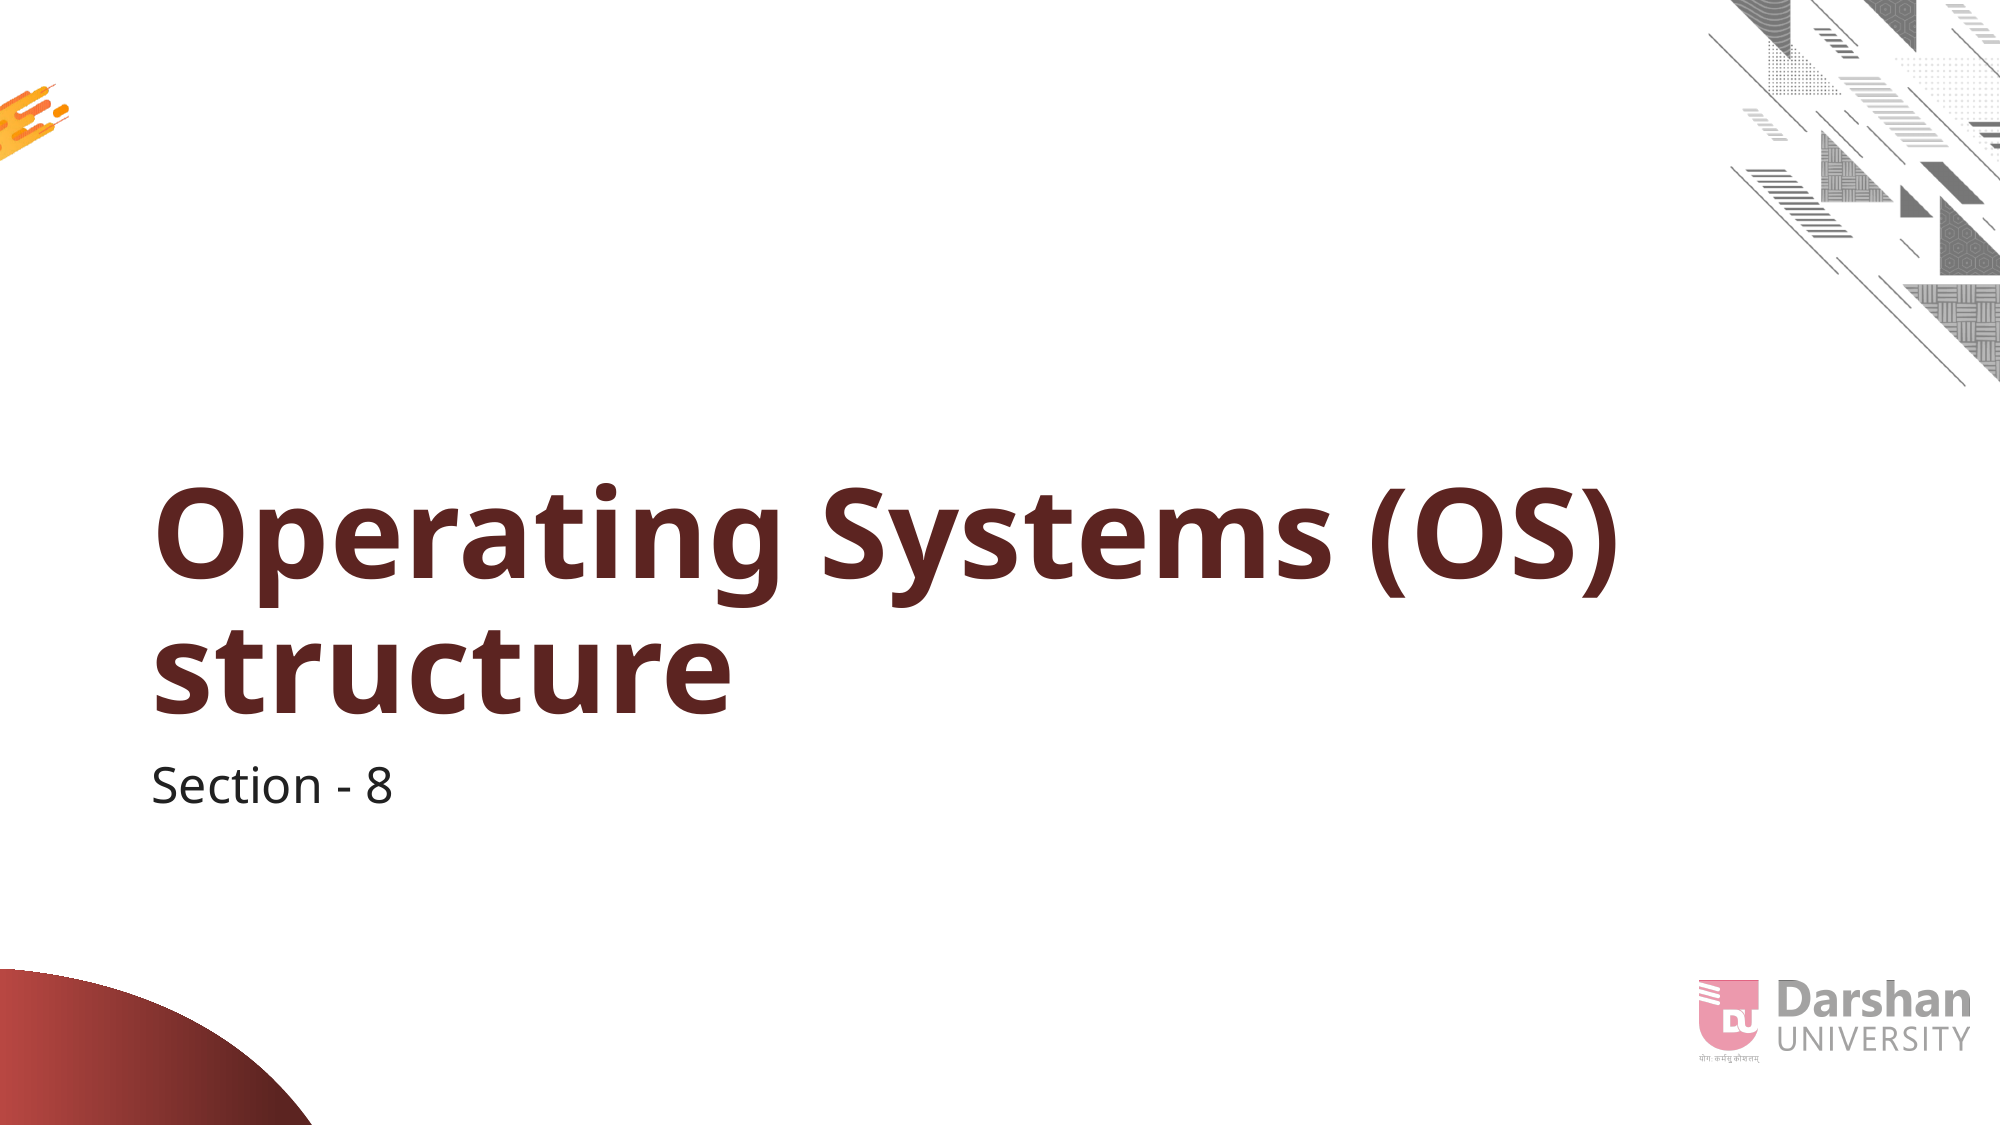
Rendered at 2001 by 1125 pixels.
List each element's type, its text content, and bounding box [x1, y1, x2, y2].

list Section - 8 [136, 752, 1862, 999]
picture [0, 65, 90, 193]
title Operating Systems (OS) structure [136, 280, 1862, 749]
